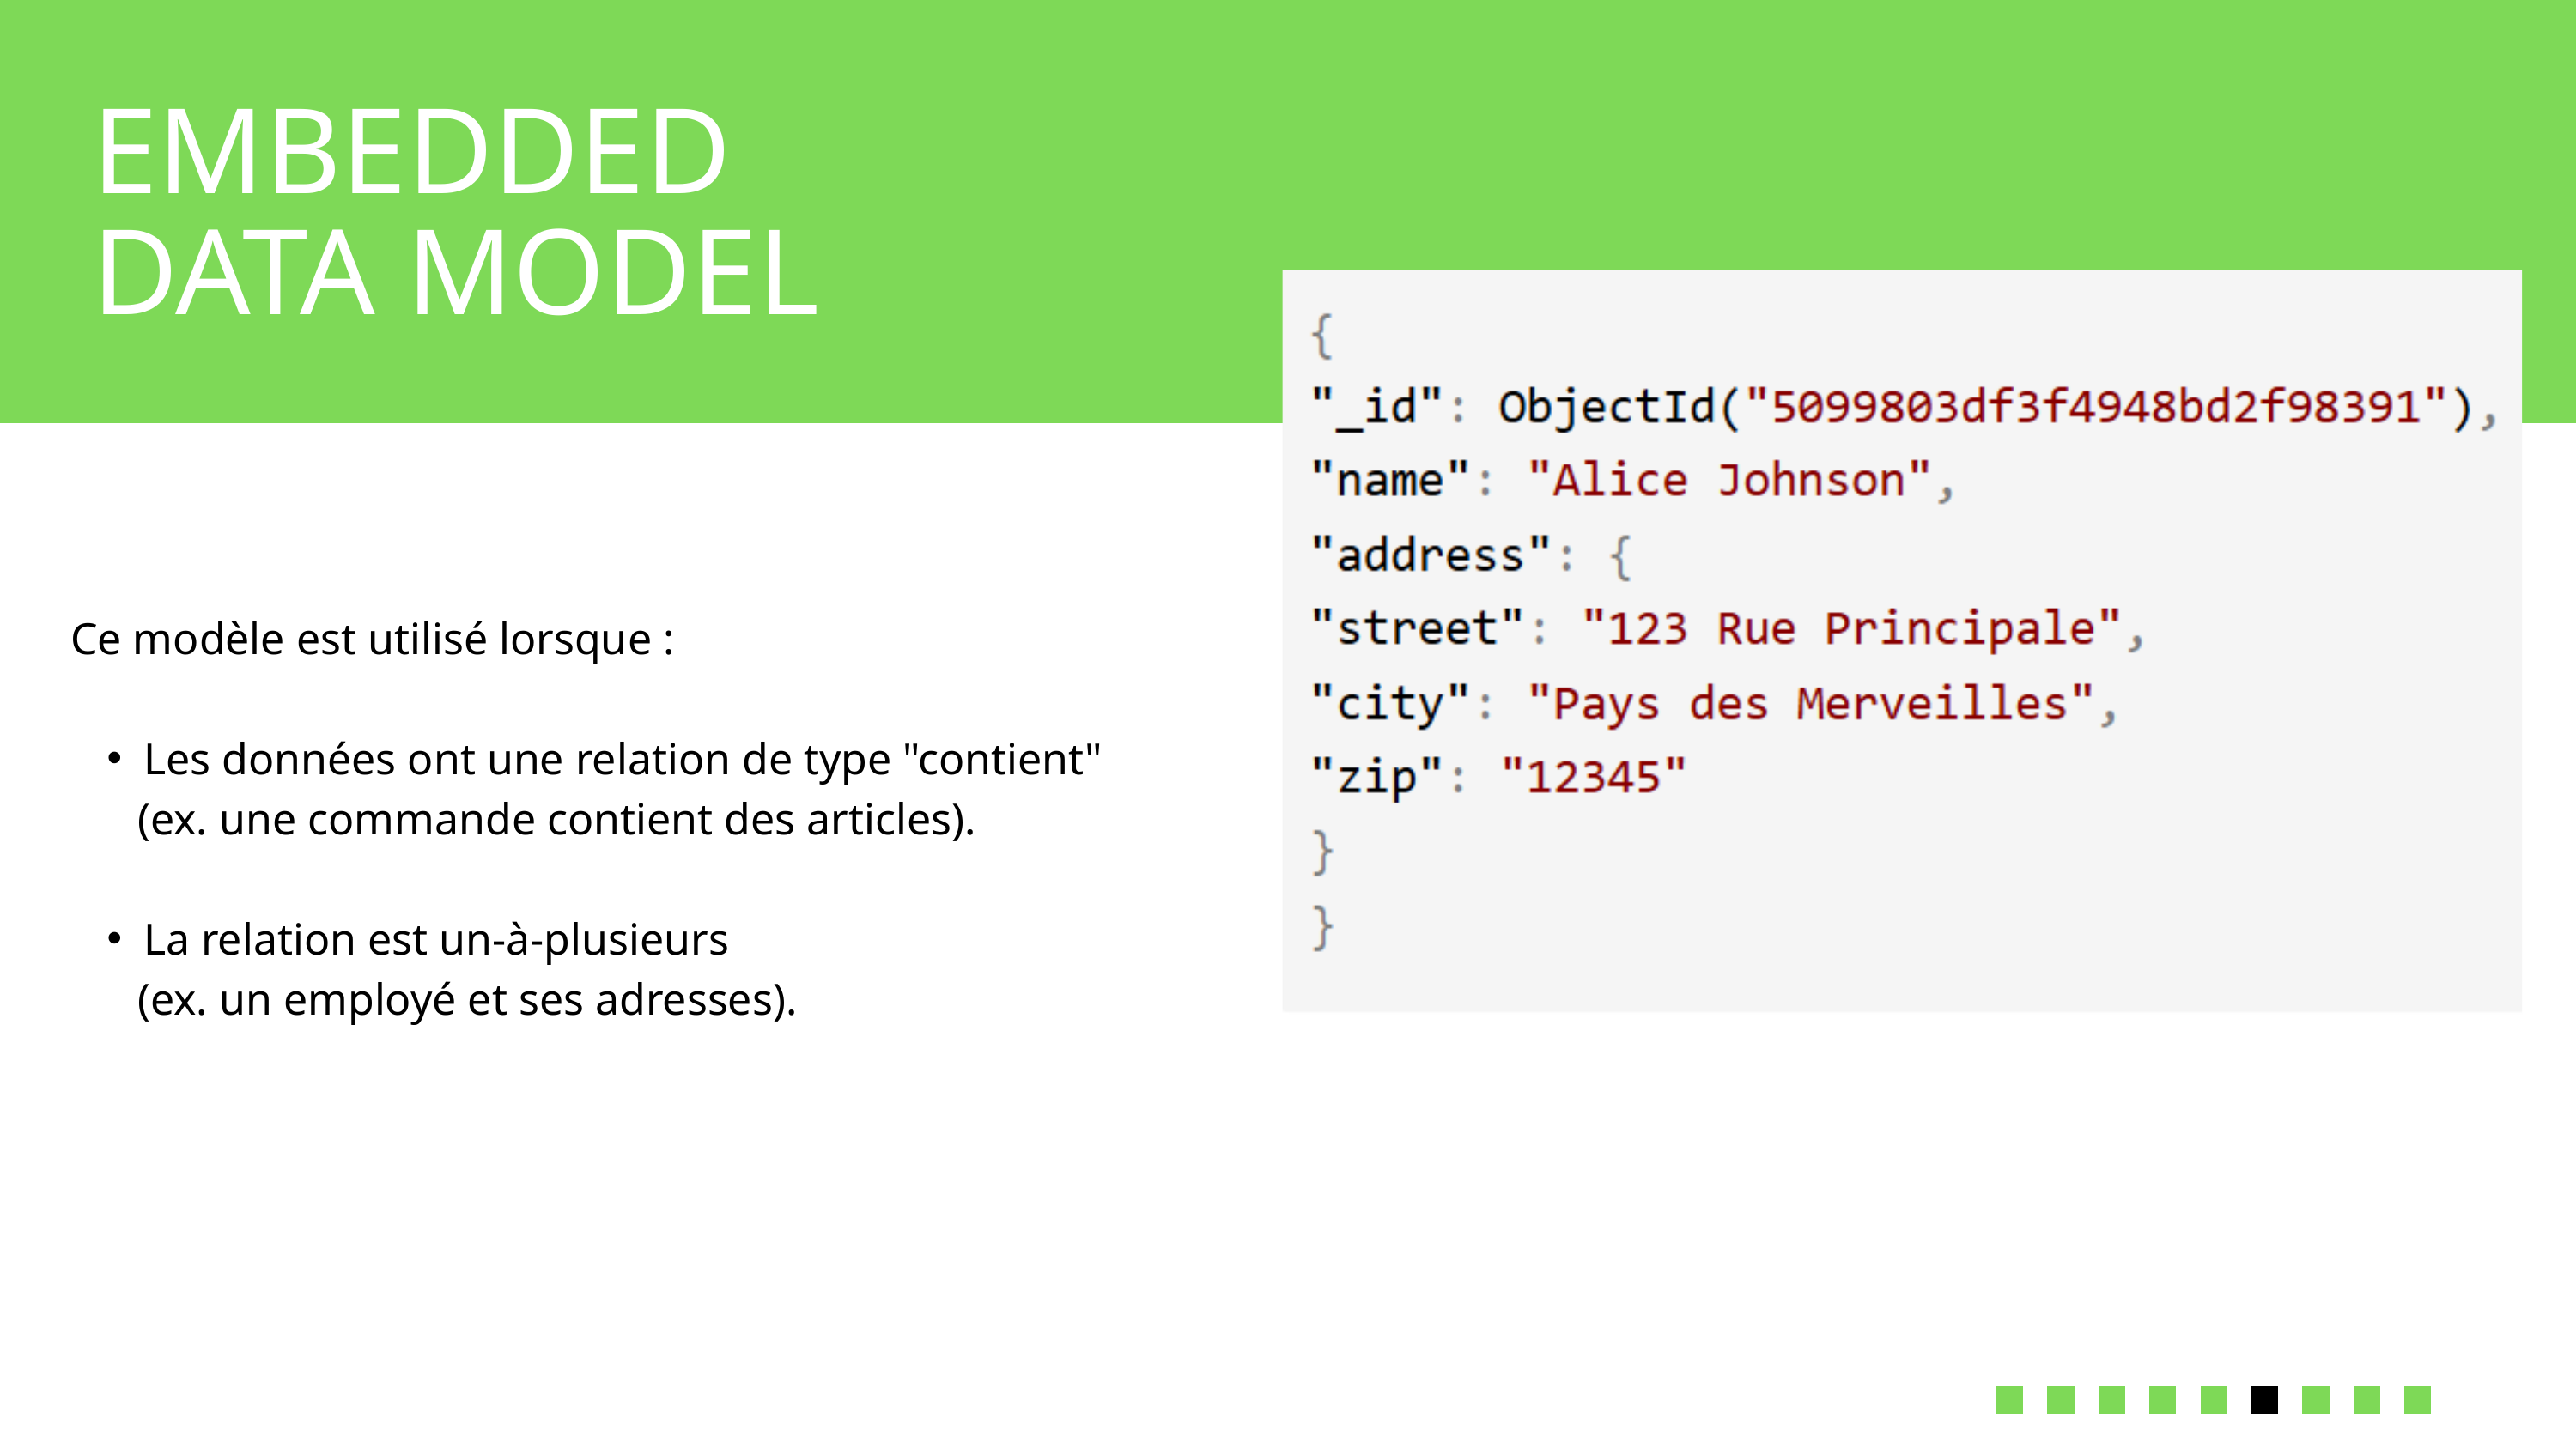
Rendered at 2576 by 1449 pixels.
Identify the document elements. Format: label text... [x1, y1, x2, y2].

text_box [2403, 1385, 2432, 1414]
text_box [1996, 1385, 2024, 1414]
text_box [2098, 1385, 2126, 1414]
text_box [1282, 433, 2523, 1015]
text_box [2302, 1385, 2330, 1414]
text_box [2200, 1385, 2227, 1414]
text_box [0, 0, 2576, 424]
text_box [2148, 1385, 2177, 1414]
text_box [2251, 1385, 2279, 1414]
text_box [2047, 1385, 2075, 1414]
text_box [2353, 1385, 2381, 1414]
text_box Ce modèle est utilisé lorsque : Les données ont une relation de type "contient" (ex. une commande contient des articles). La relation est un-à-plusieurs (ex. un employé et ses adresses). [70, 603, 1137, 1024]
